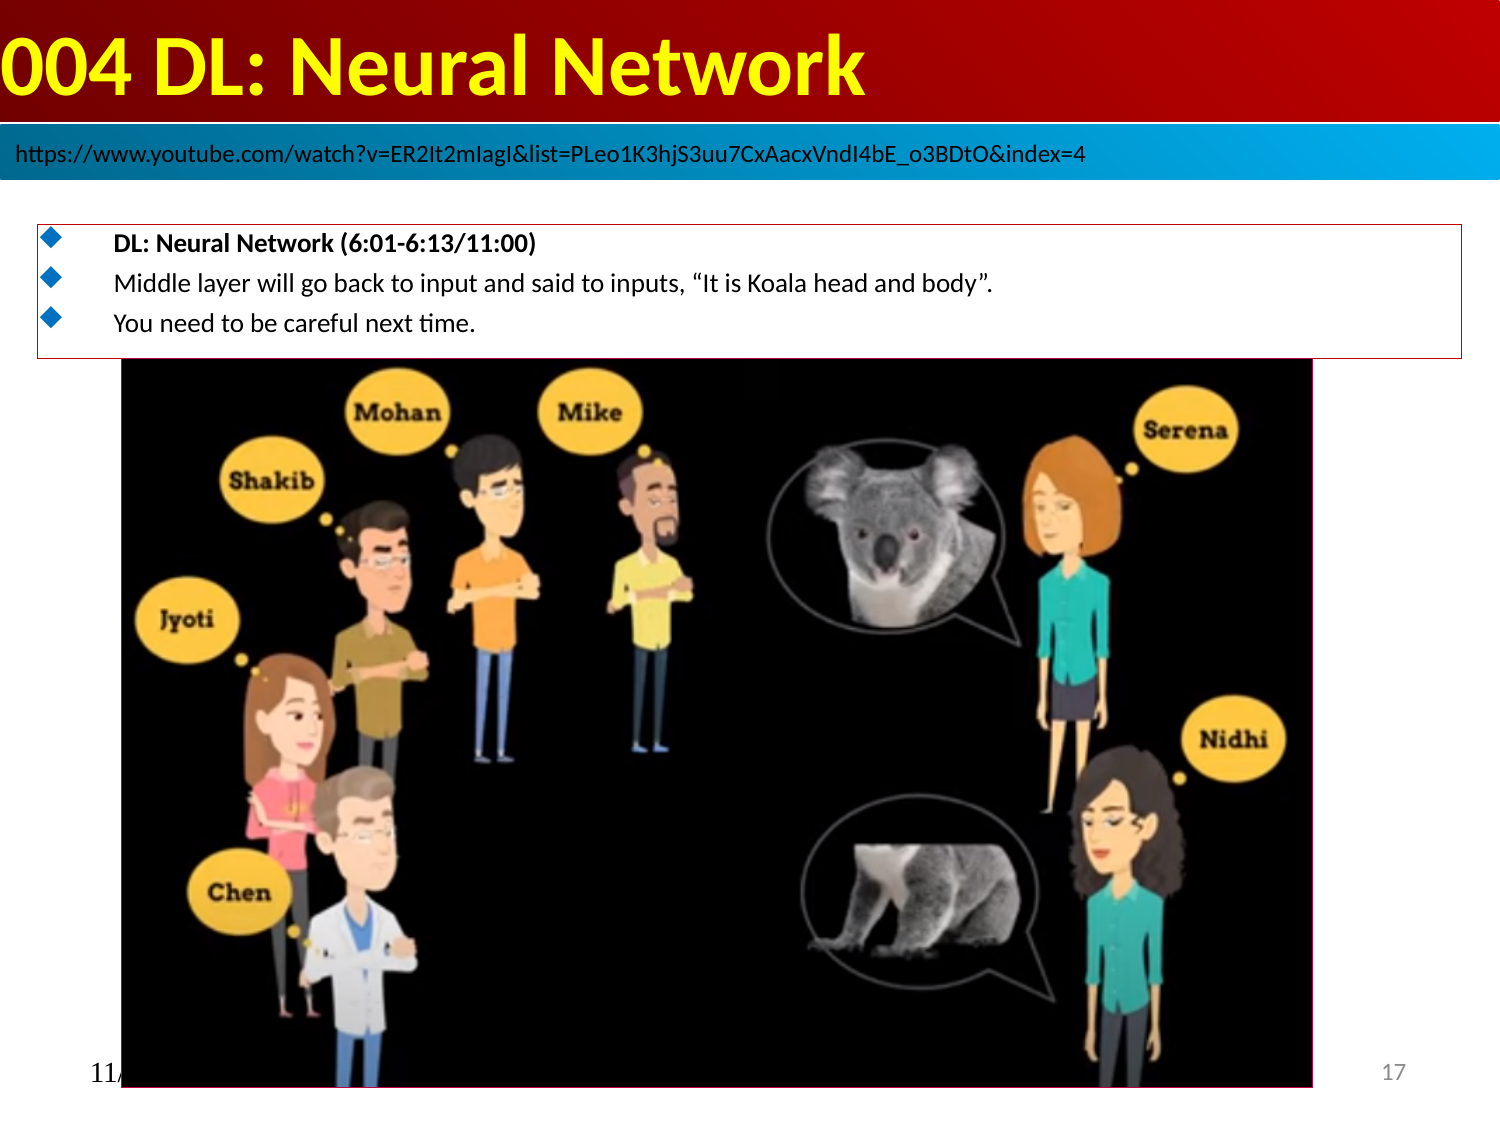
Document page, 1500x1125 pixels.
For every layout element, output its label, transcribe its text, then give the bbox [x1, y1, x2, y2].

title 004 DL: Neural Network [0, 0, 1500, 122]
picture [121, 358, 1313, 1088]
subtitle DL: Neural Network (6:01-6:13/11:00) Middle layer will go back to input and said to inputs, “It is Koala head and body”. You need to be careful next time. [37, 224, 1462, 359]
slide_number <number> [1074, 1042, 1422, 1099]
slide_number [75, 1042, 422, 1099]
text_box https://www.youtube.com/watch?v=ER2It2mIagI&list=PLeo1K3hjS3uu7CxAacxVndI4bE_o3BDtO&index=4 [0, 124, 1500, 180]
